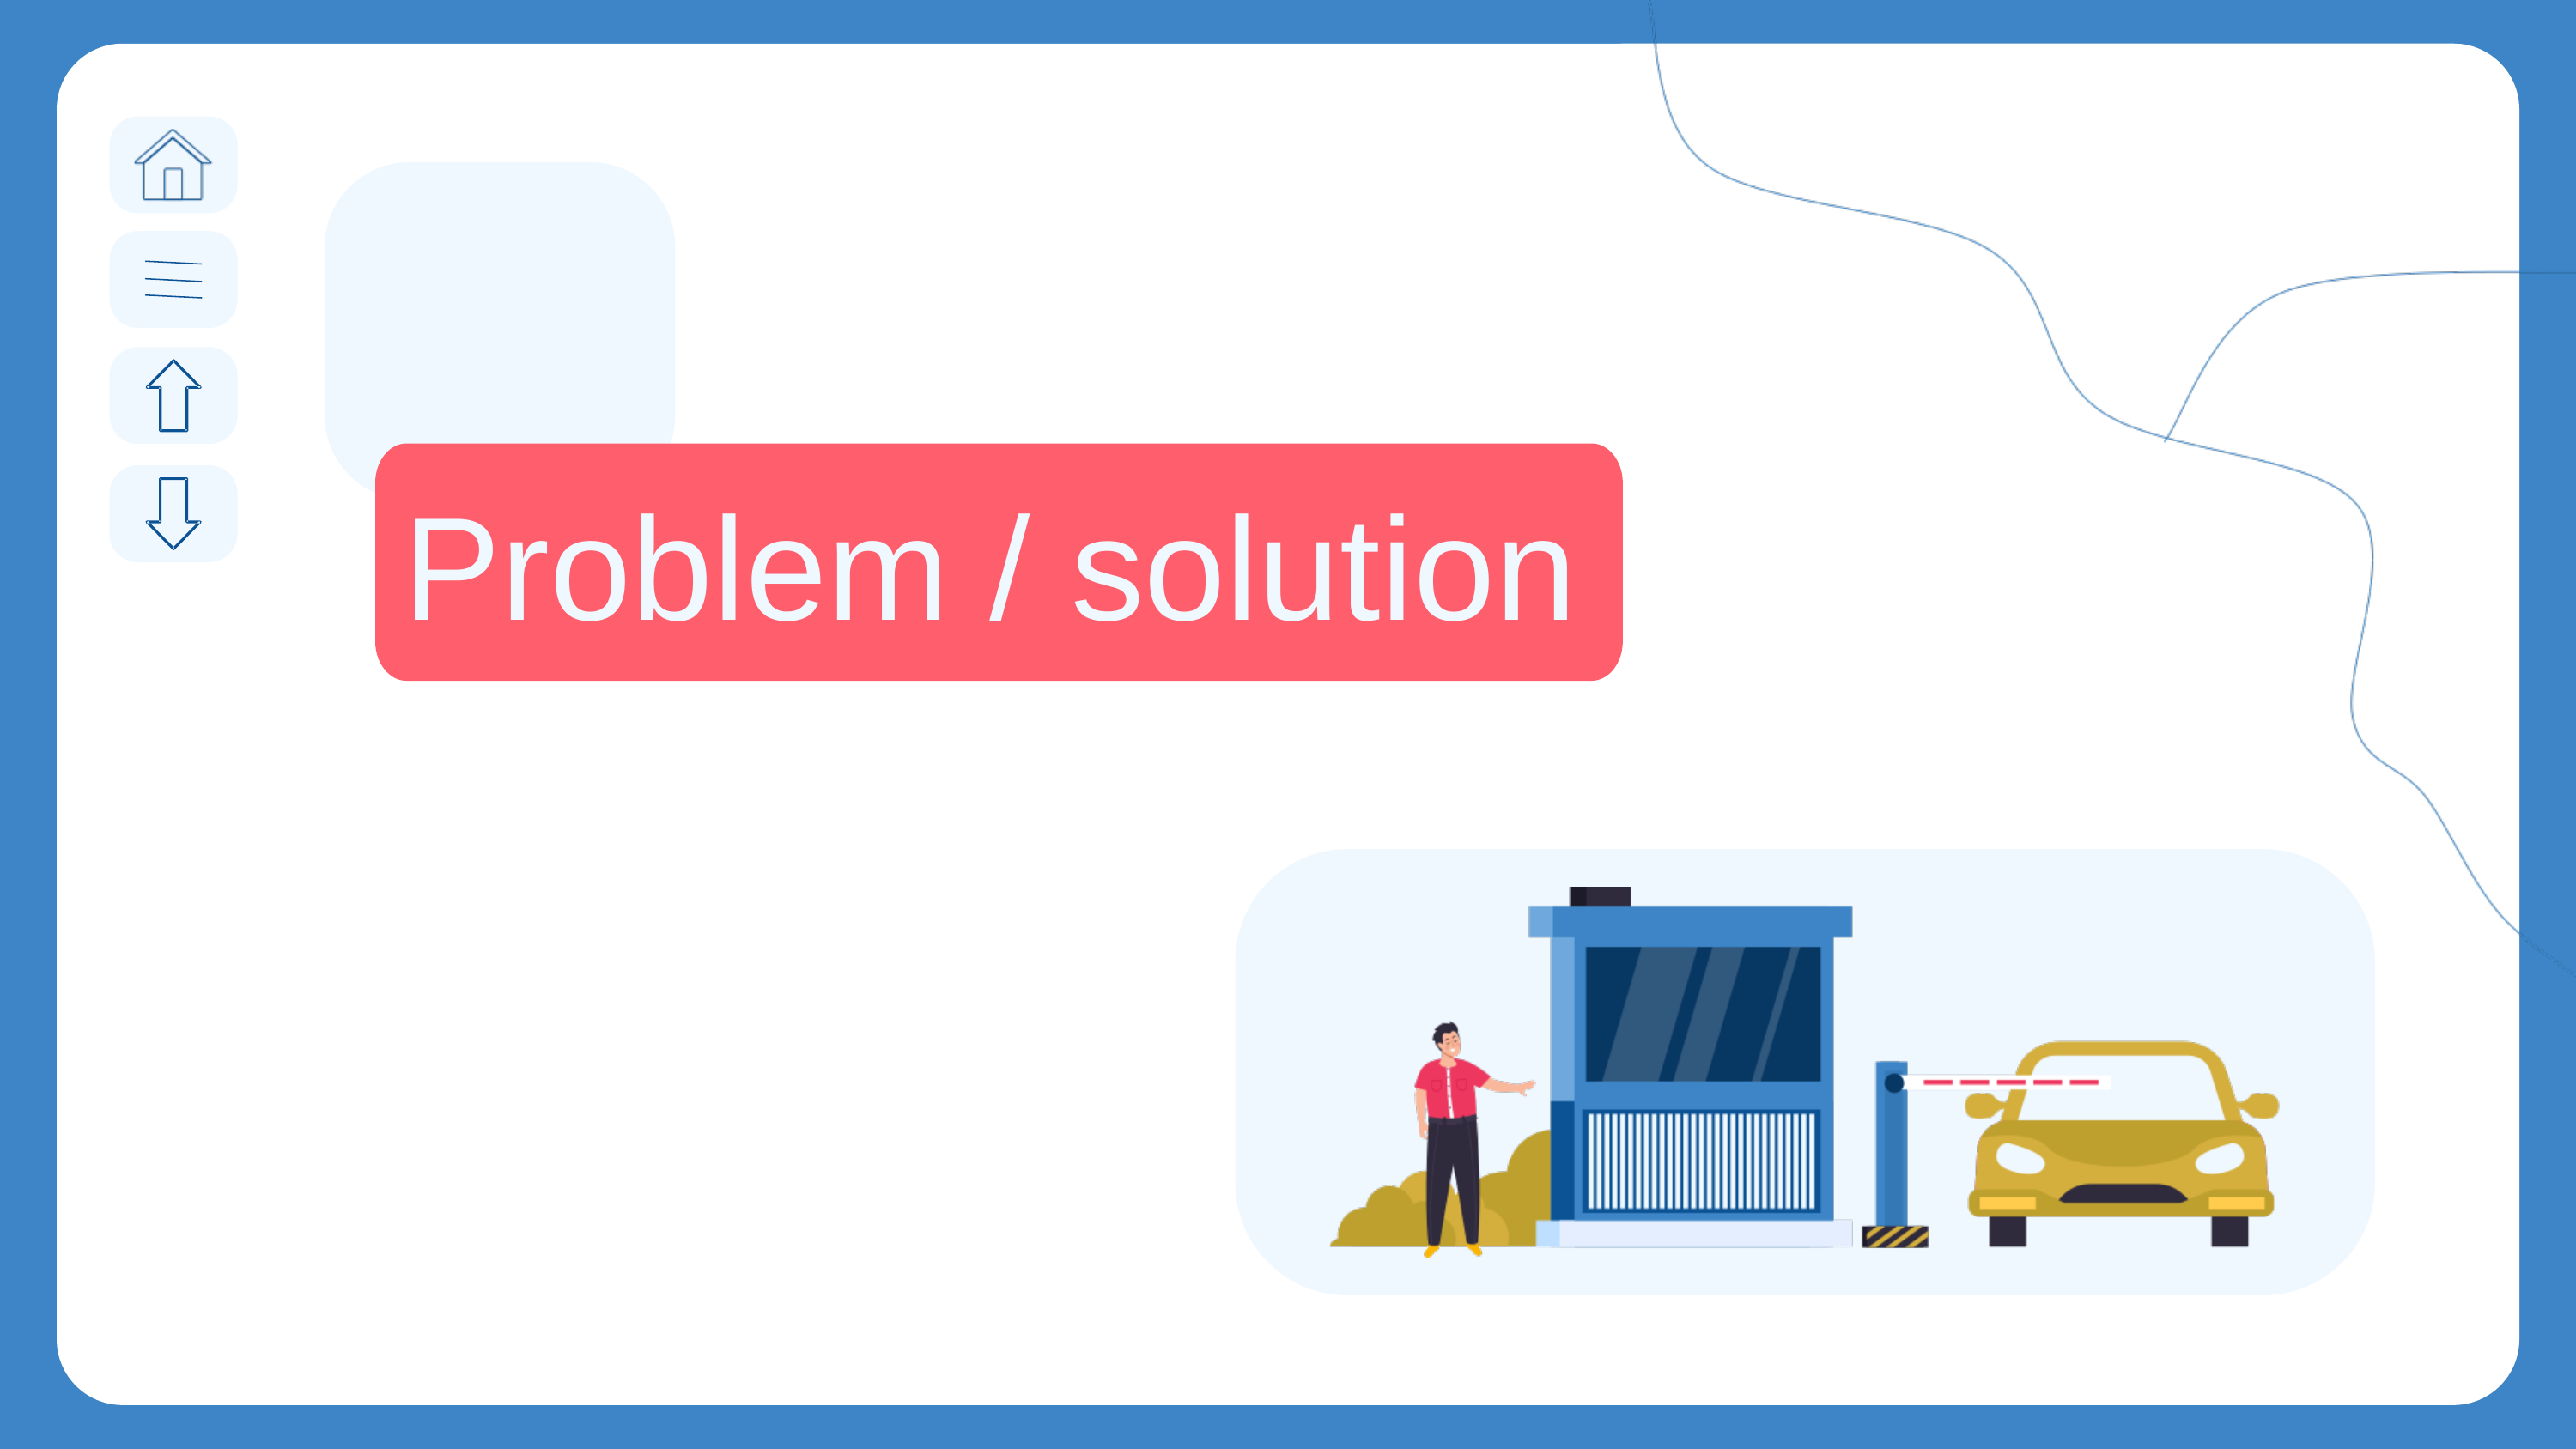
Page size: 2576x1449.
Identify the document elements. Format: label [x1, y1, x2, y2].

text_box [1973, 0, 2576, 1010]
text_box [109, 116, 238, 214]
text_box [606, 0, 1970, 1449]
text_box [109, 347, 238, 445]
text_box [145, 476, 202, 551]
text_box [324, 161, 676, 500]
text_box [1235, 848, 2376, 1296]
text_box [109, 230, 238, 329]
text_box [109, 464, 238, 563]
text_box [145, 359, 203, 433]
text_box [2163, 268, 2576, 446]
text_box [374, 443, 1624, 682]
